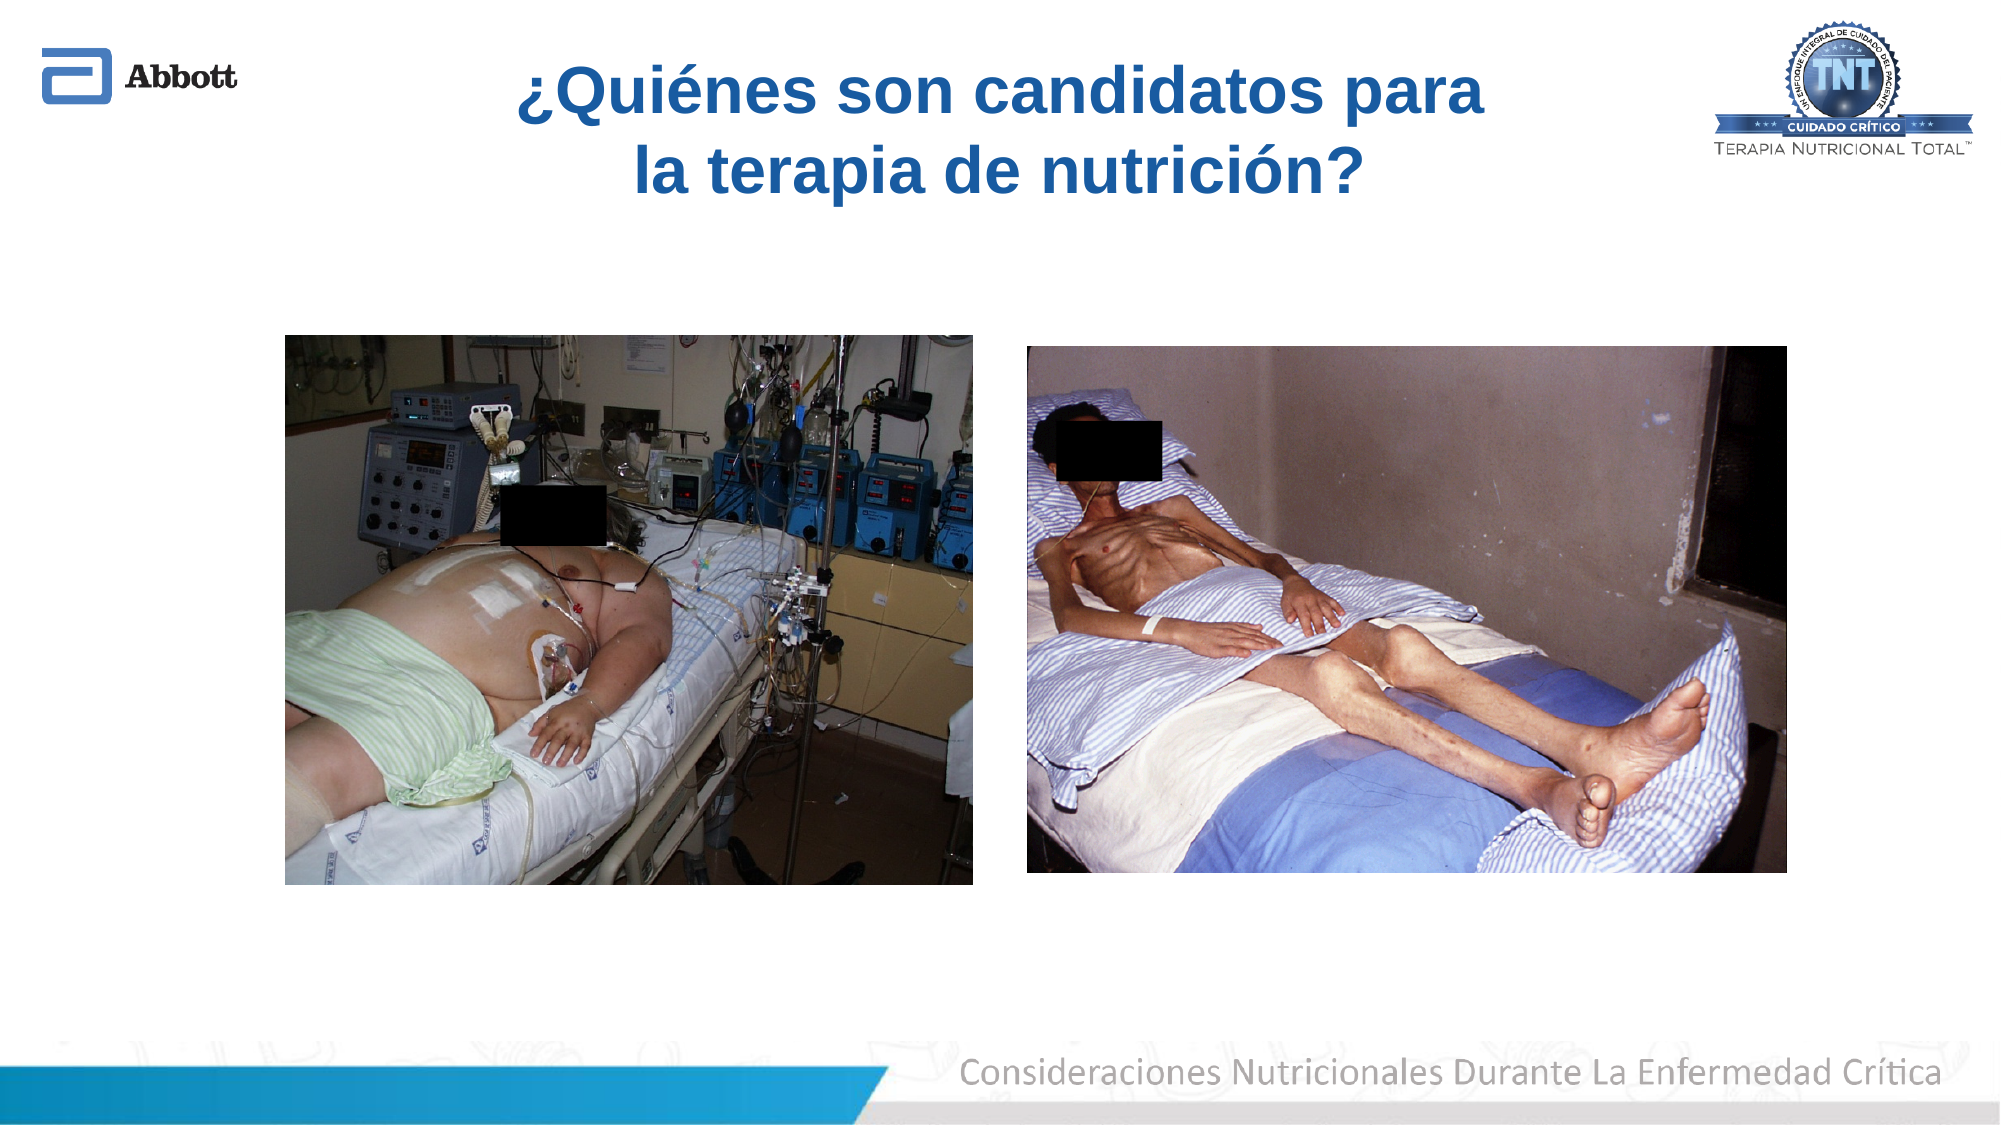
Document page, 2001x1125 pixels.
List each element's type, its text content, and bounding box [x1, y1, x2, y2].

picture [0, 0, 2001, 1125]
text_box ¿Quiénes son candidatos para la terapia de nutrición? [418, 26, 1582, 227]
